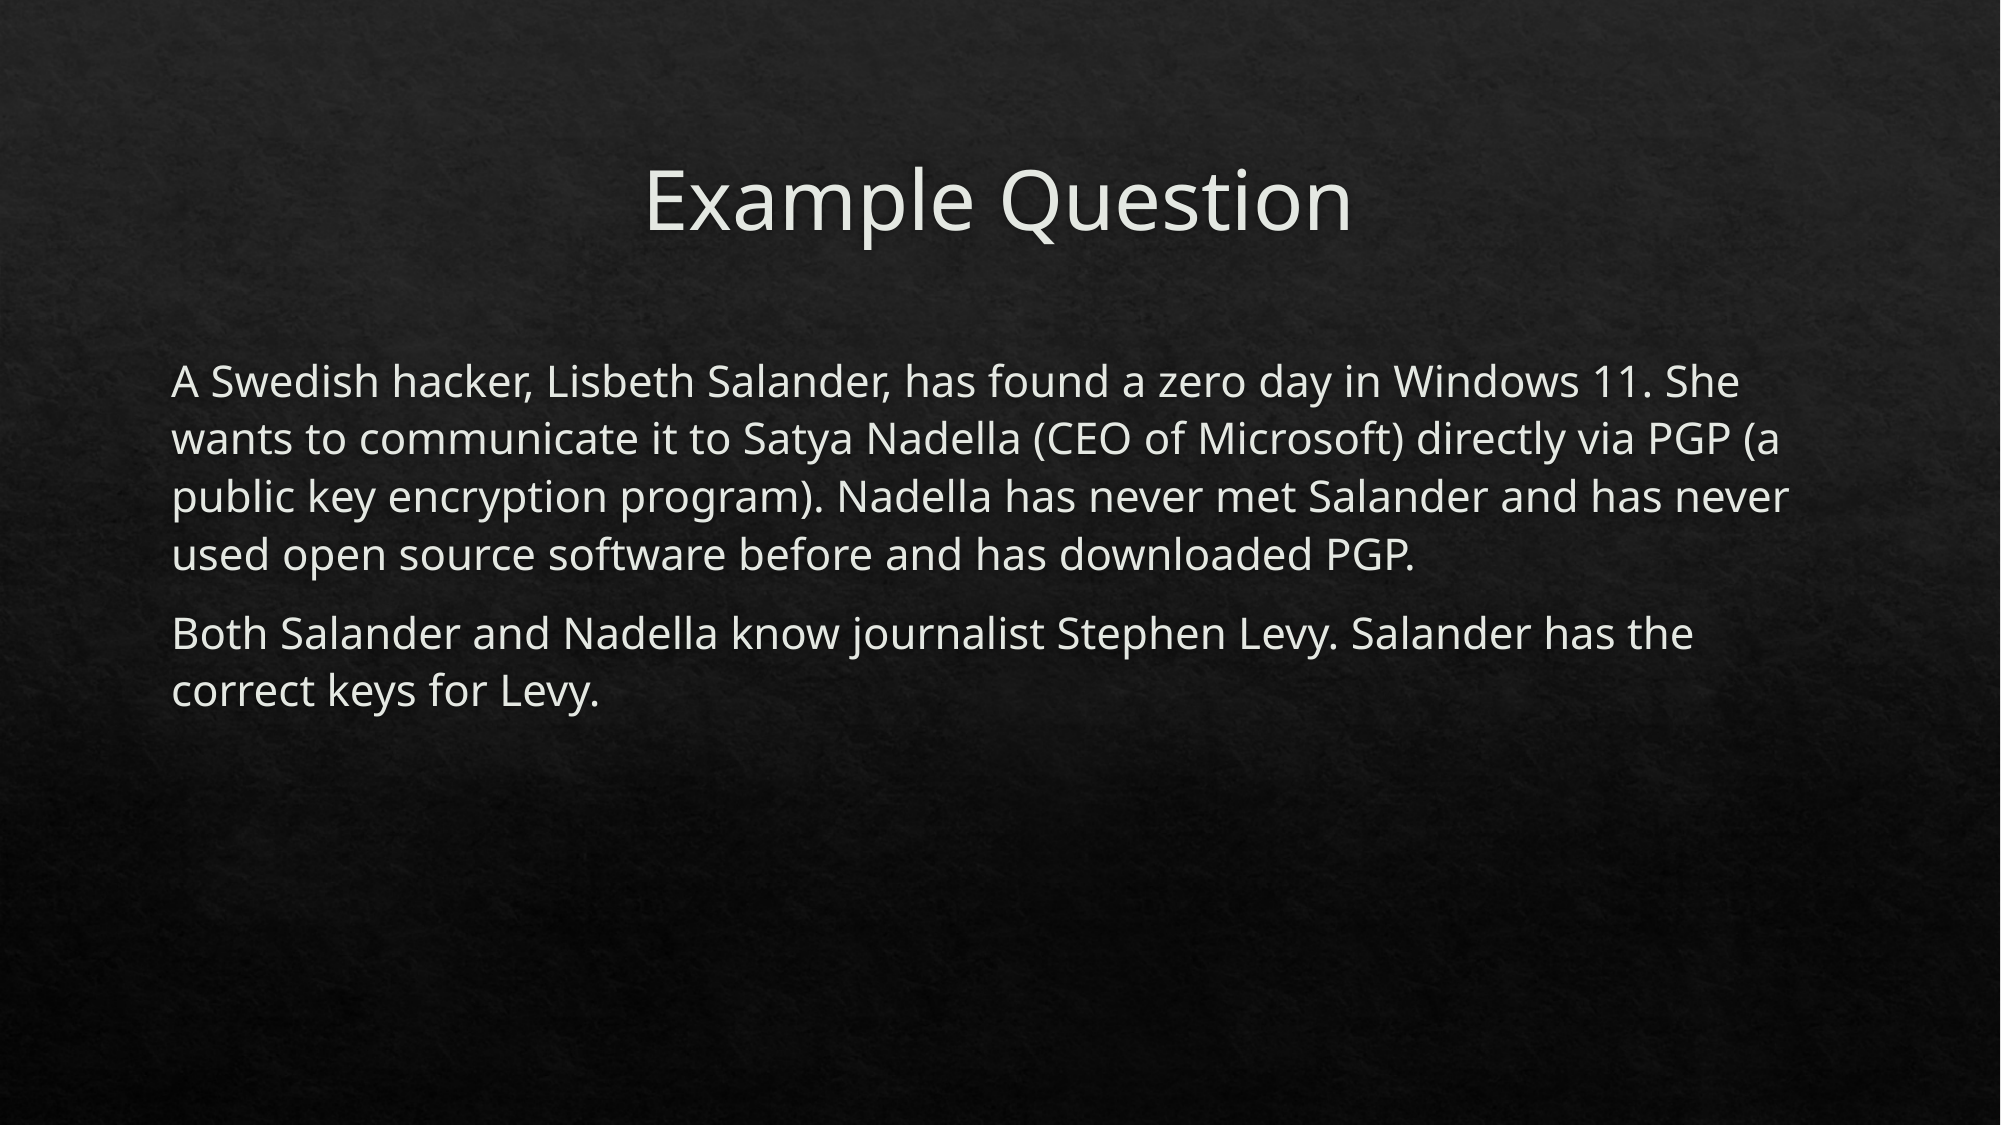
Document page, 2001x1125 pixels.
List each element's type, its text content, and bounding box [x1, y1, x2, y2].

title Example Question [149, 99, 1849, 307]
list A Swedish hacker, Lisbeth Salander, has found a zero day in Windows 11. She wants to communicate it to Satya Nadella (CEO of Microsoft) directly via PGP (a public key encryption program). Nadella has never met Salander and has never used open source software before and has downloaded PGP. Both Salander and Nadella know journalist Stephen Levy. Salander has the correct keys for Levy. [149, 340, 1849, 950]
